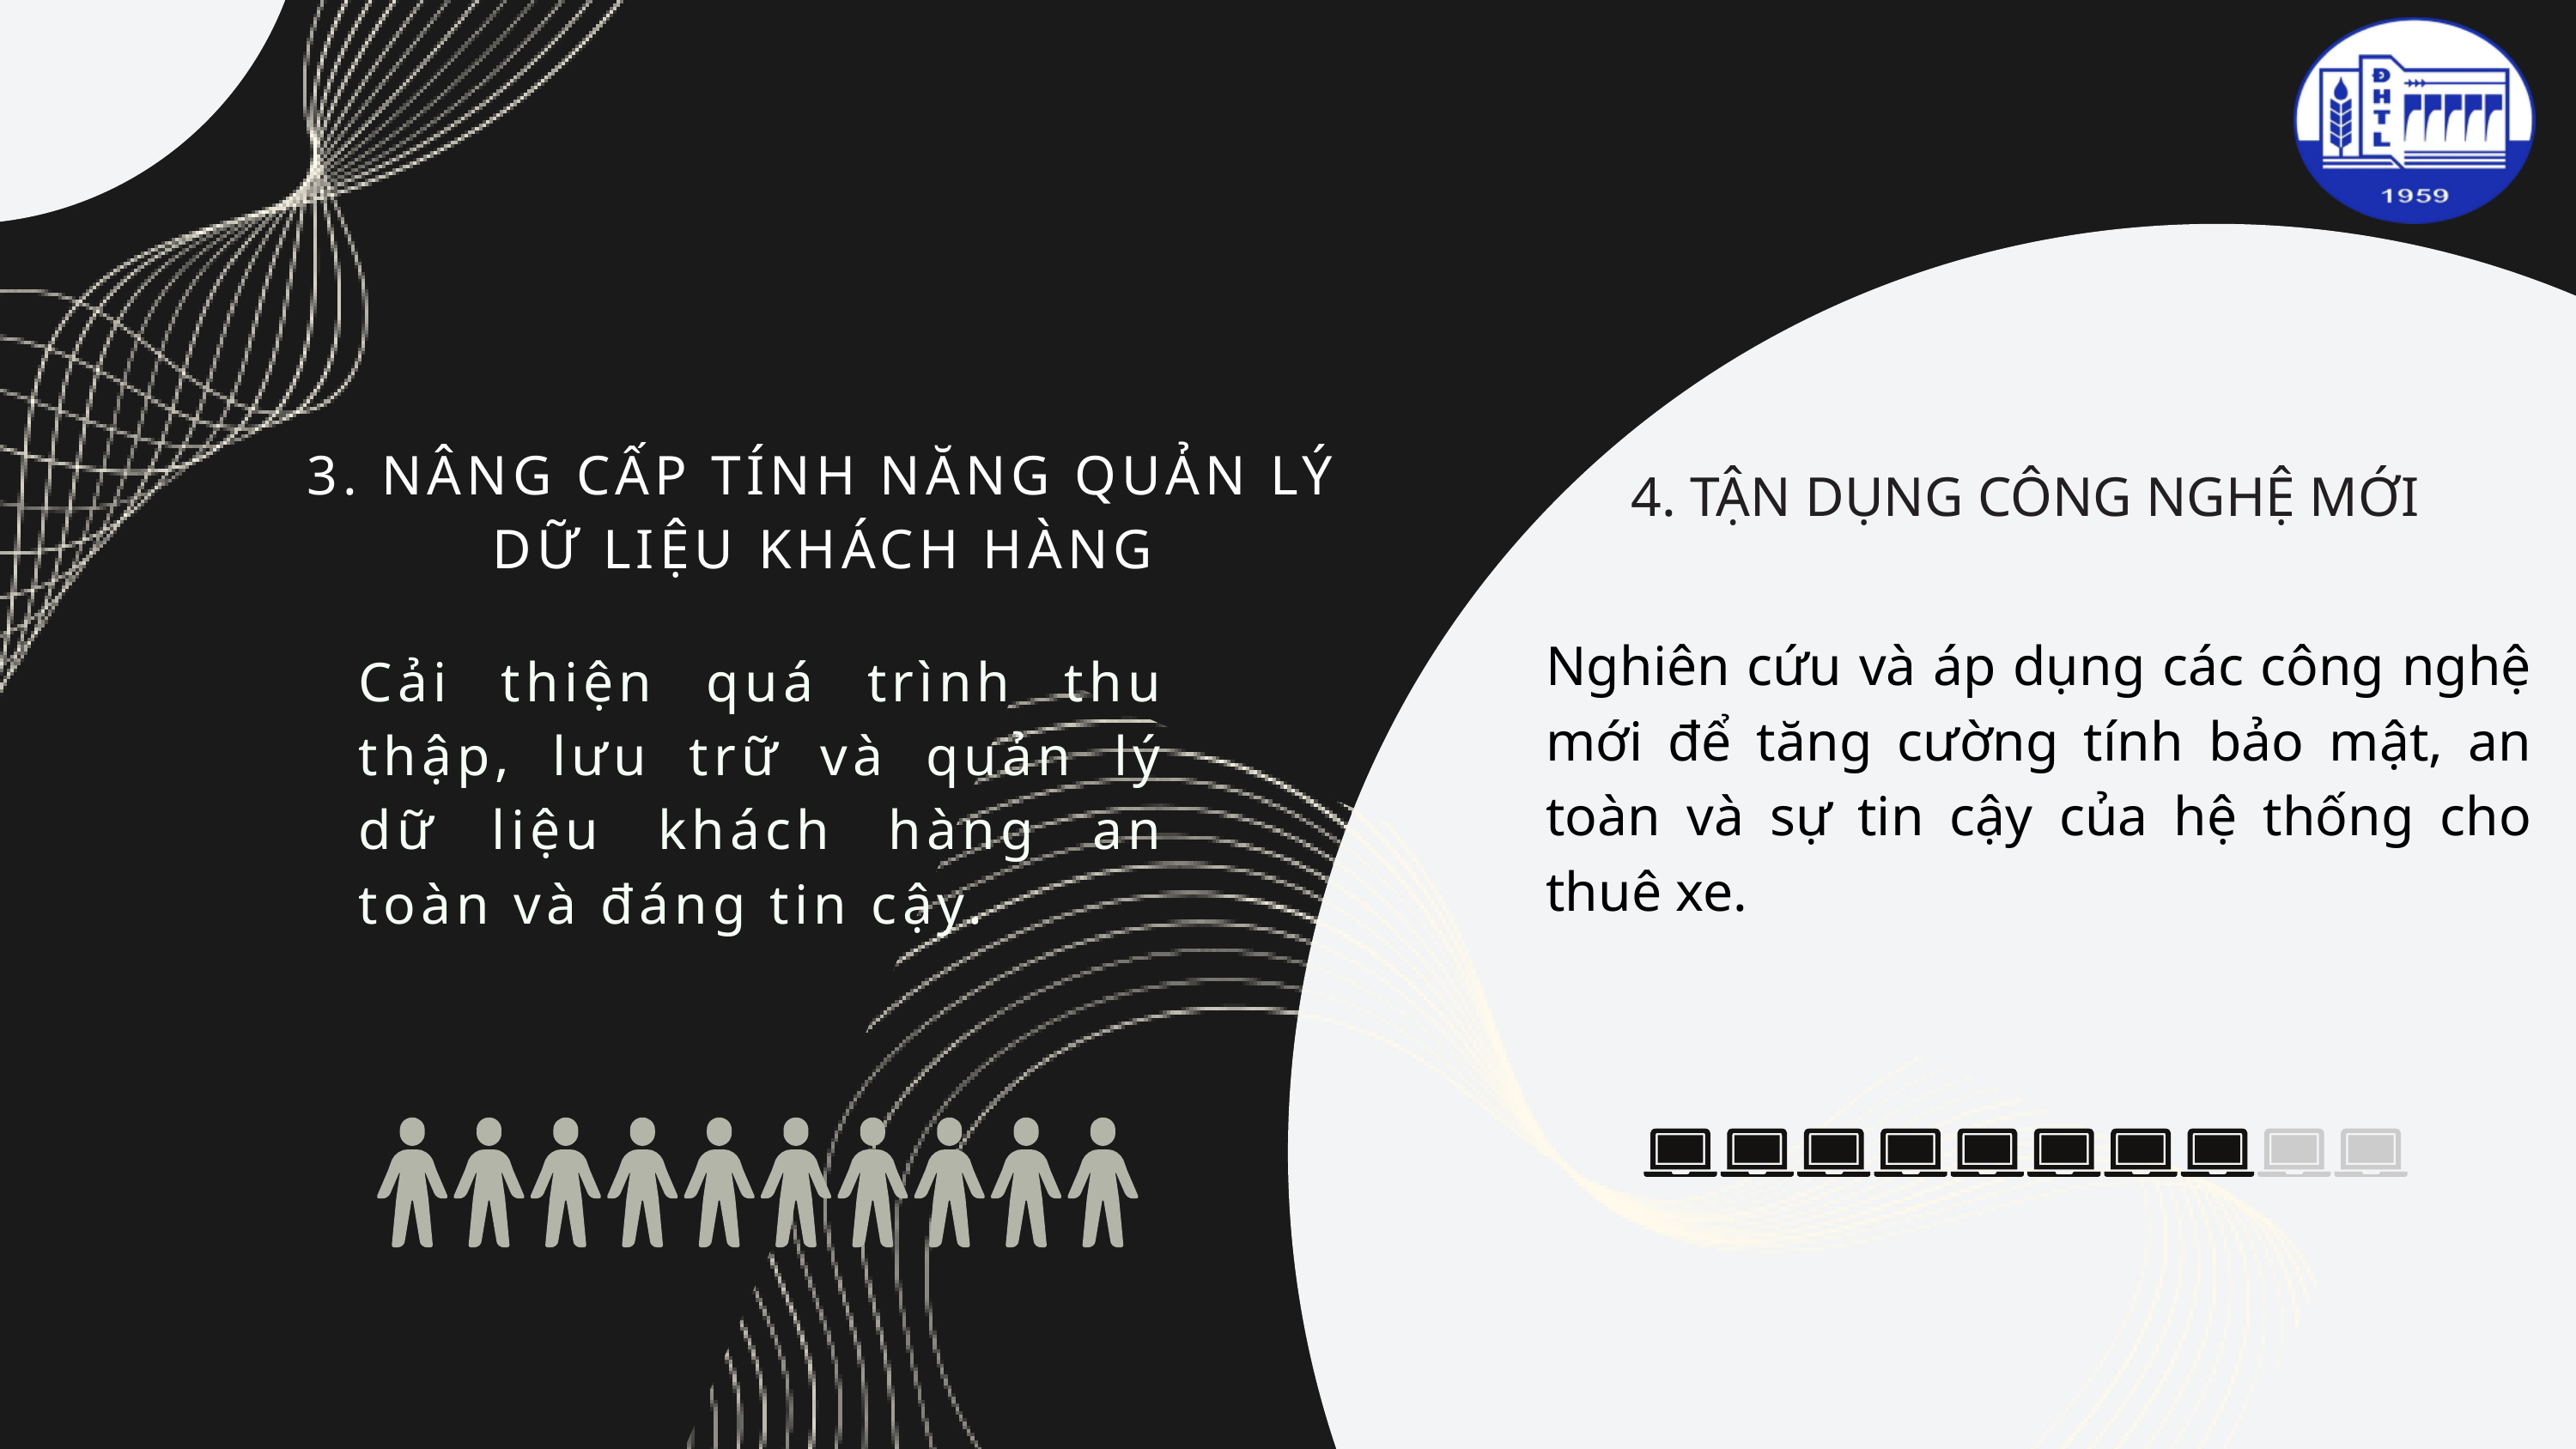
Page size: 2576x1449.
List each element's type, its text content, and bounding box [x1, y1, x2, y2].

text_box [0, 0, 720, 841]
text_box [1643, 1128, 2408, 1177]
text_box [0, 0, 309, 225]
text_box [2293, 17, 2536, 221]
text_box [375, 1117, 1140, 1248]
text_box Cải thiện quá trình thu thập, lưu trữ và quản lý dữ liệu khách hàng an toàn và đáng tin cậy. [358, 638, 1168, 935]
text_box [1287, 223, 2576, 1449]
text_box 3. NÂNG CẤP TÍNH NĂNG QUẢN LÝ DỮ LIỆU KHÁCH HÀNG [264, 431, 1281, 579]
text_box [683, 727, 1281, 1449]
